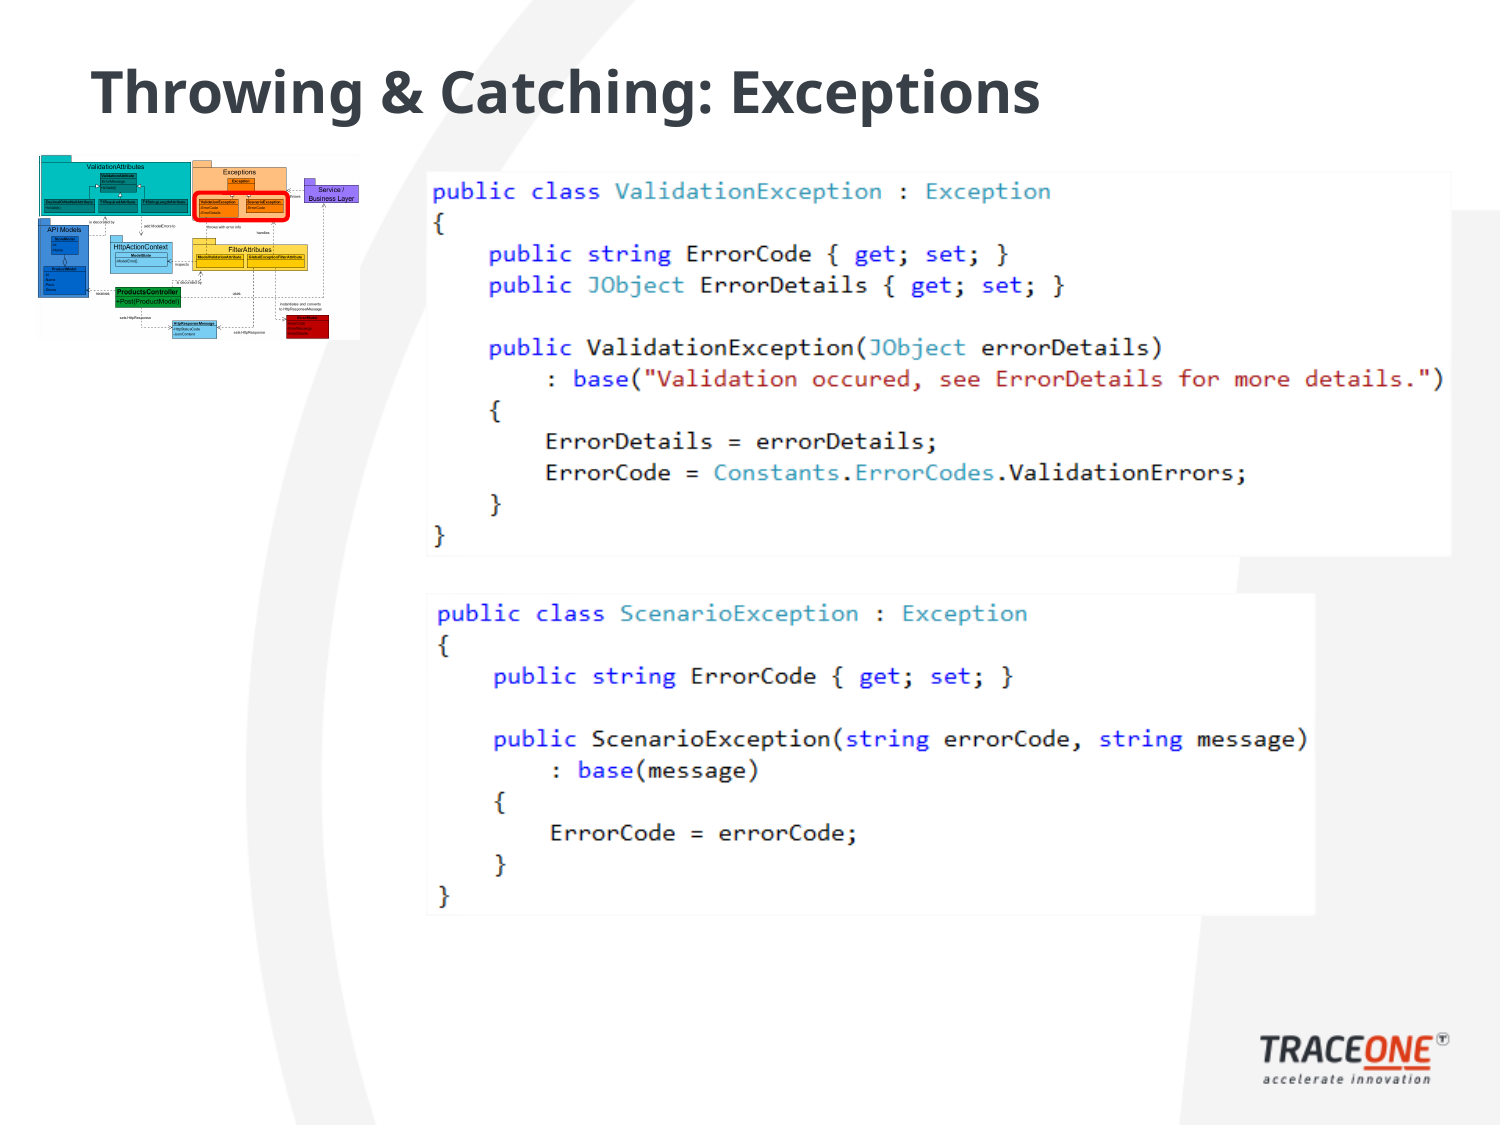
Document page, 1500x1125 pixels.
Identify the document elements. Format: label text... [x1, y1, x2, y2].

title Throwing & Catching: Exceptions [75, 45, 1425, 135]
picture [0, 0, 1500, 1125]
